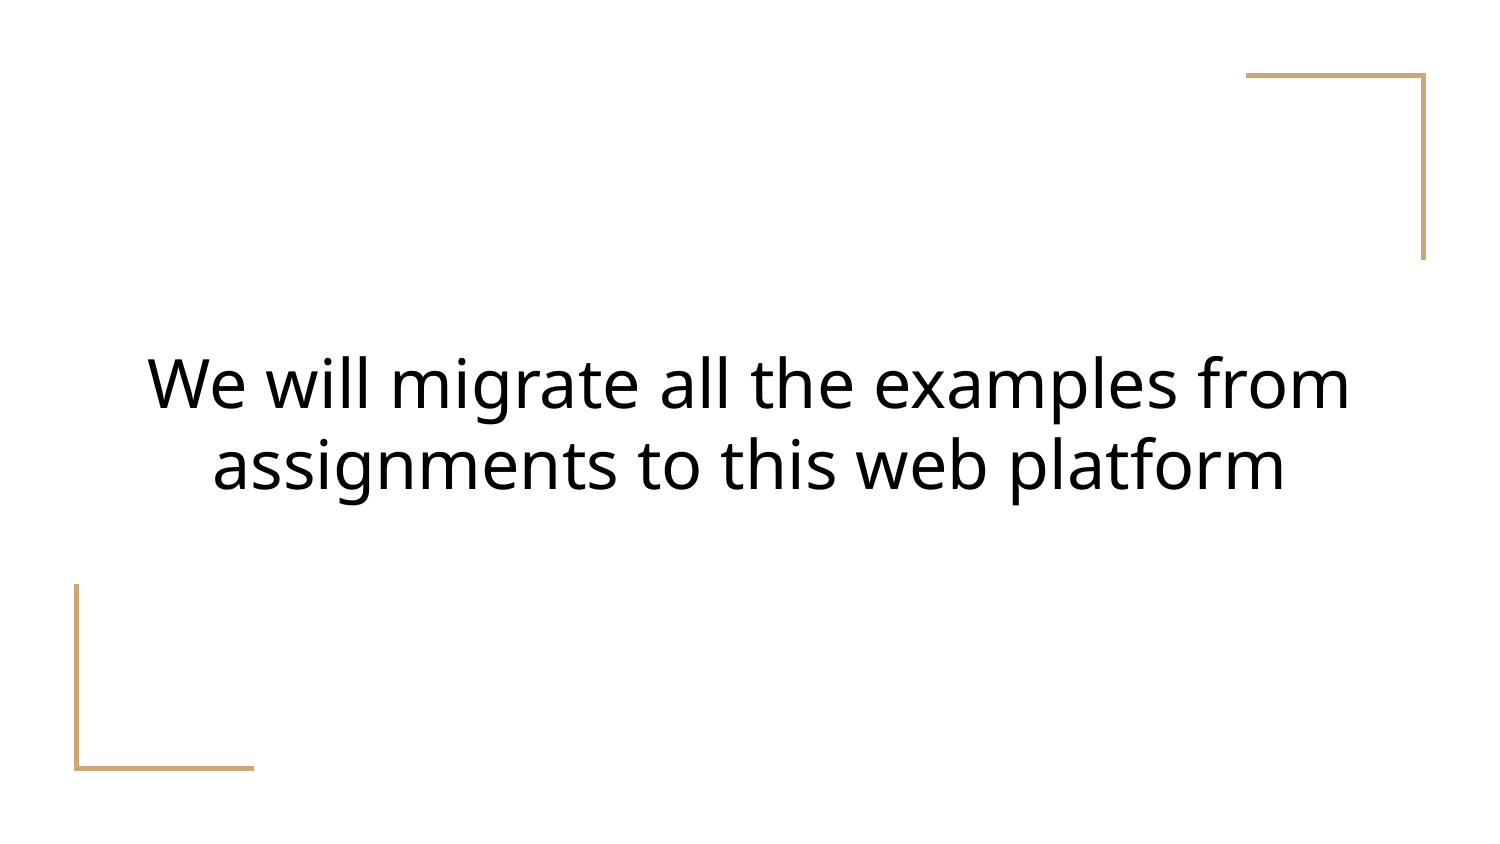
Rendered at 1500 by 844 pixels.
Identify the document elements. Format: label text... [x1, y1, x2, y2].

title We will migrate all the examples from assignments to this web platform [126, 296, 1374, 548]
